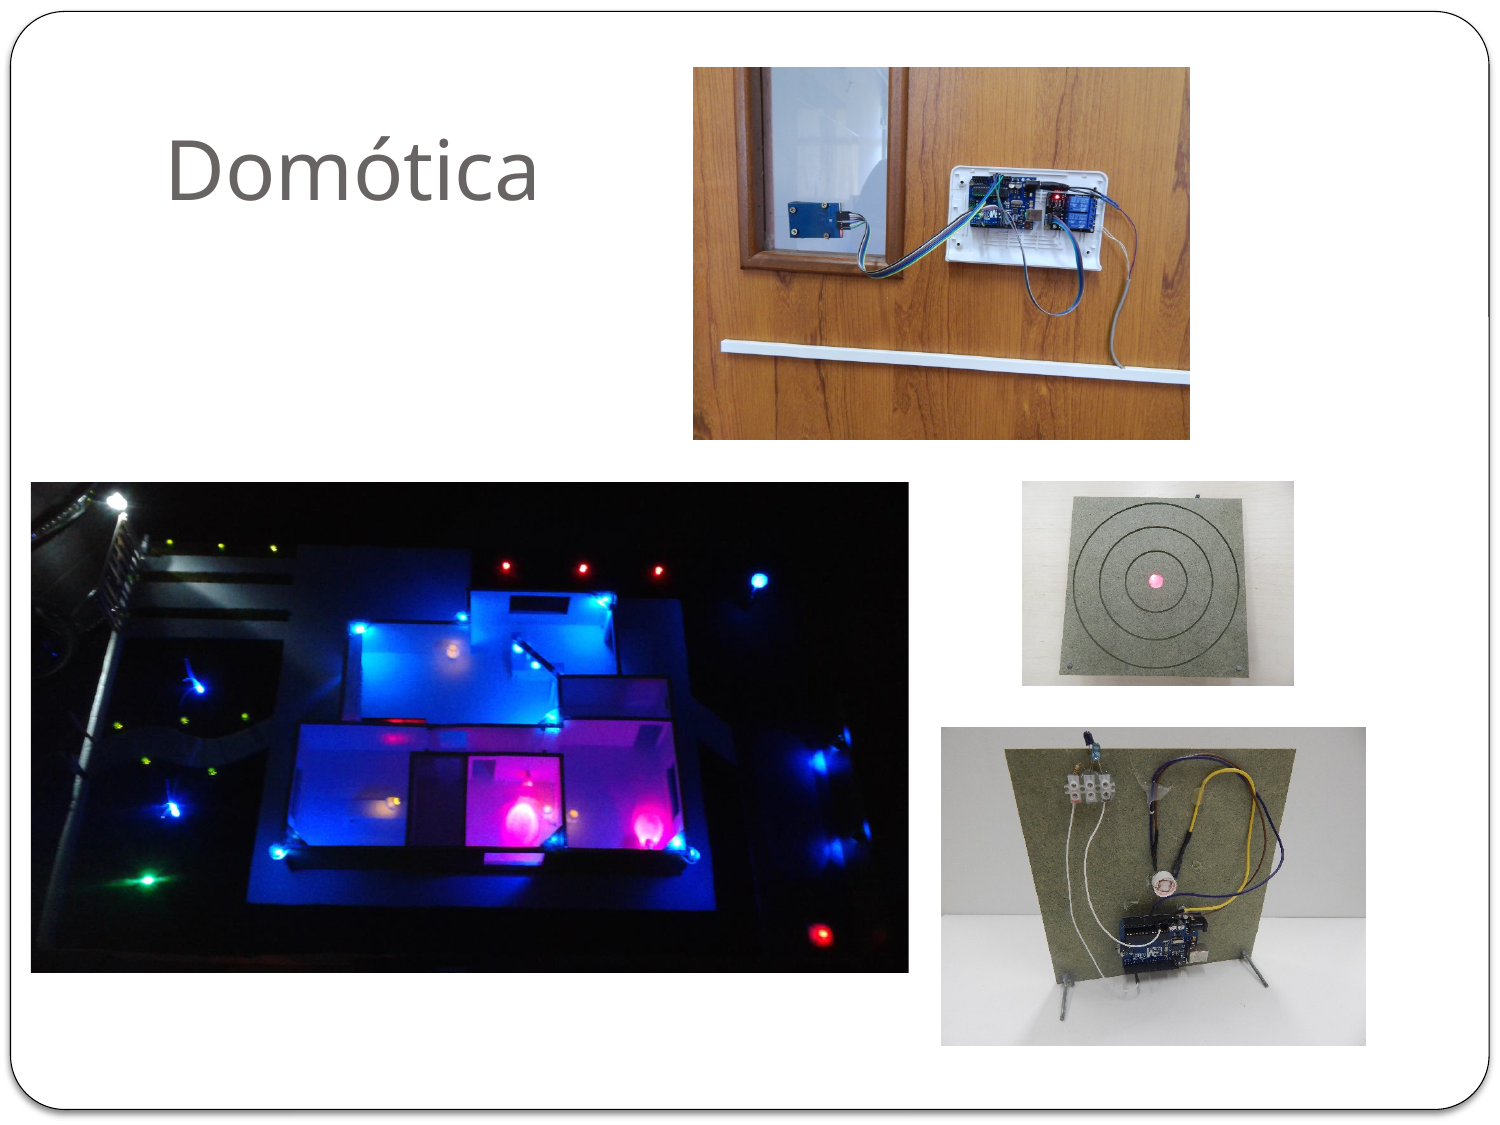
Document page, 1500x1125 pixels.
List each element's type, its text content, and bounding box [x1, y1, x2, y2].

picture [692, 67, 1190, 441]
picture [941, 727, 1367, 1047]
picture [30, 481, 910, 973]
picture [1022, 481, 1295, 686]
title Domótica [150, 45, 1425, 233]
